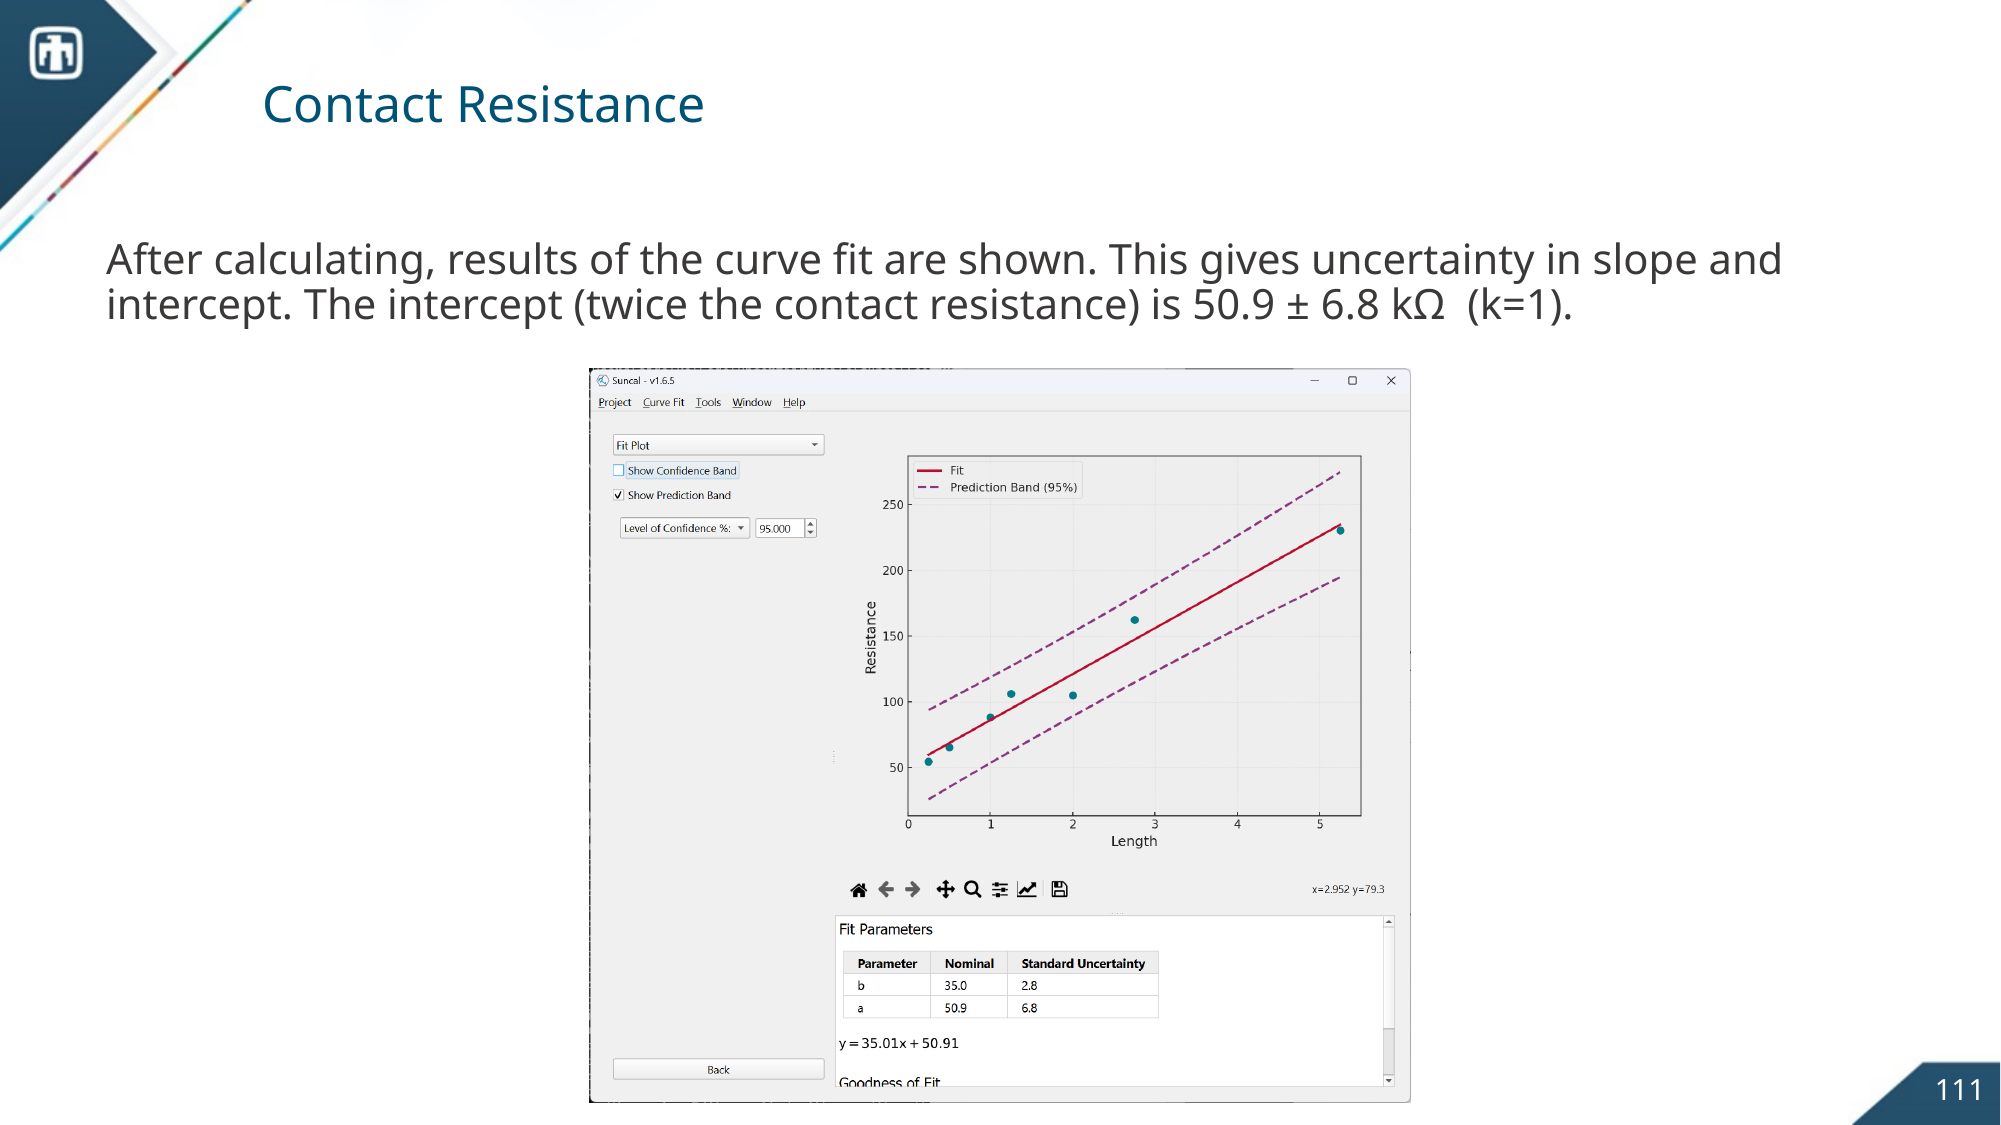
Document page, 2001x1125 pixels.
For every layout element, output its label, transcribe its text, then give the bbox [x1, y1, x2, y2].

title Contact Resistance [262, 42, 1919, 170]
slide_number 111 [1919, 1061, 2000, 1122]
picture [0, 0, 2001, 1125]
list After calculating, results of the curve fit are shown. This gives uncertainty in slope and intercept. The intercept (twice the contact resistance) is 50.9 ± 6.8 kΩ (k=1). [106, 231, 1919, 988]
